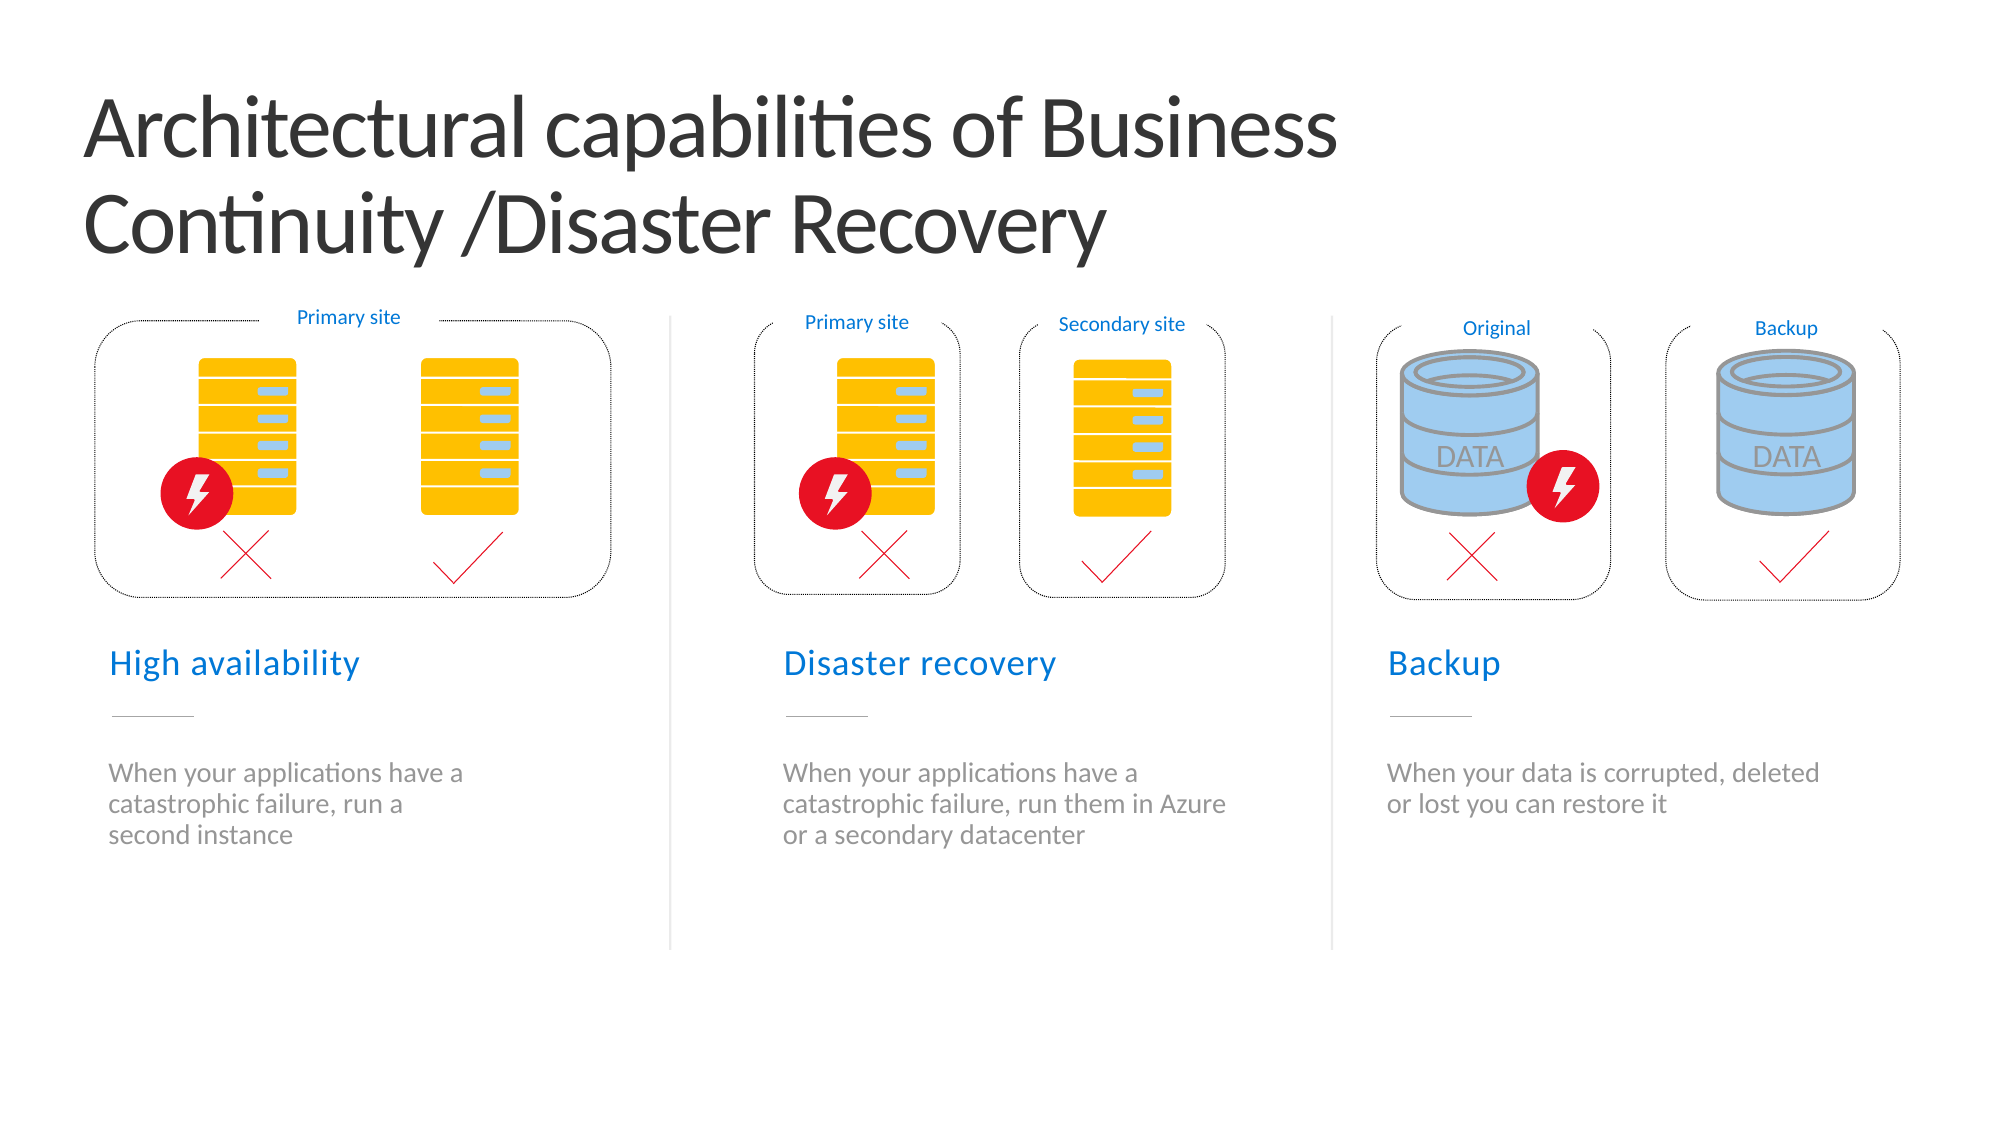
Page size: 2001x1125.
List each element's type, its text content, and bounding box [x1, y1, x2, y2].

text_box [835, 356, 937, 517]
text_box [754, 307, 961, 595]
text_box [433, 531, 503, 584]
text_box When your data is corrupted, deleted or lost you can restore it [1372, 743, 1867, 835]
text_box When your applications have a catastrophic failure, run a second instance [93, 743, 480, 866]
text_box When your applications have a catastrophic failure, run them in Azure or a secondary datacenter [768, 743, 1263, 866]
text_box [859, 530, 910, 579]
text_box Disaster recovery [754, 619, 1113, 718]
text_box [197, 356, 298, 517]
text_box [1081, 530, 1152, 583]
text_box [160, 457, 234, 530]
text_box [1665, 315, 1901, 601]
text_box Backup [1358, 619, 1717, 718]
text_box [1019, 310, 1226, 598]
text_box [798, 457, 872, 530]
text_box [1376, 315, 1611, 600]
text_box Architectural capabilities of Business Continuity /Disaster Recovery [68, 72, 1611, 182]
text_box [1071, 357, 1173, 519]
text_box High availability [80, 619, 439, 718]
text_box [419, 356, 521, 517]
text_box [94, 298, 611, 598]
text_box [68, 182, 1981, 269]
